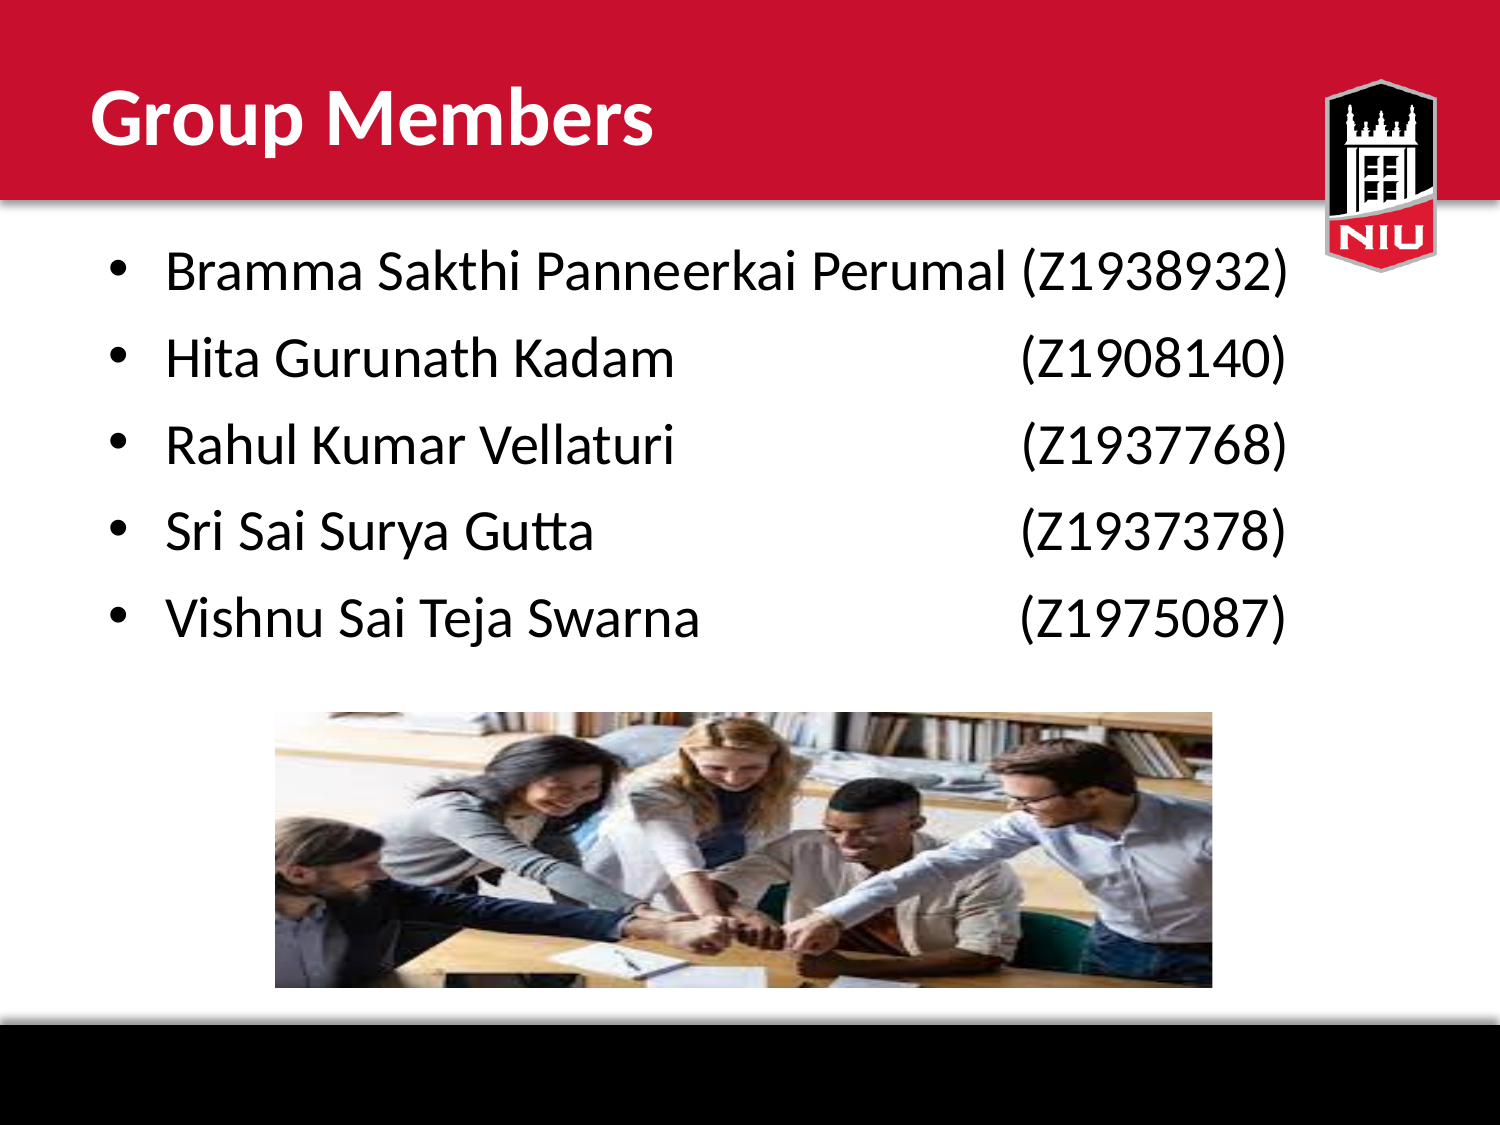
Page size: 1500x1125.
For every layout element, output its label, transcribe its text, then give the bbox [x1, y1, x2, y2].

list Bramma Sakthi Panneerkai Perumal (Z1938932) Hita Gurunath Kadam (Z1908140) Rahul Kumar Vellaturi (Z1937768) Sri Sai Surya Gutta (Z1937378) Vishnu Sai Teja Swarna (Z1975087) [75, 224, 1363, 988]
title Group Members [75, 24, 1313, 200]
picture [274, 712, 1213, 988]
picture [1325, 79, 1437, 273]
